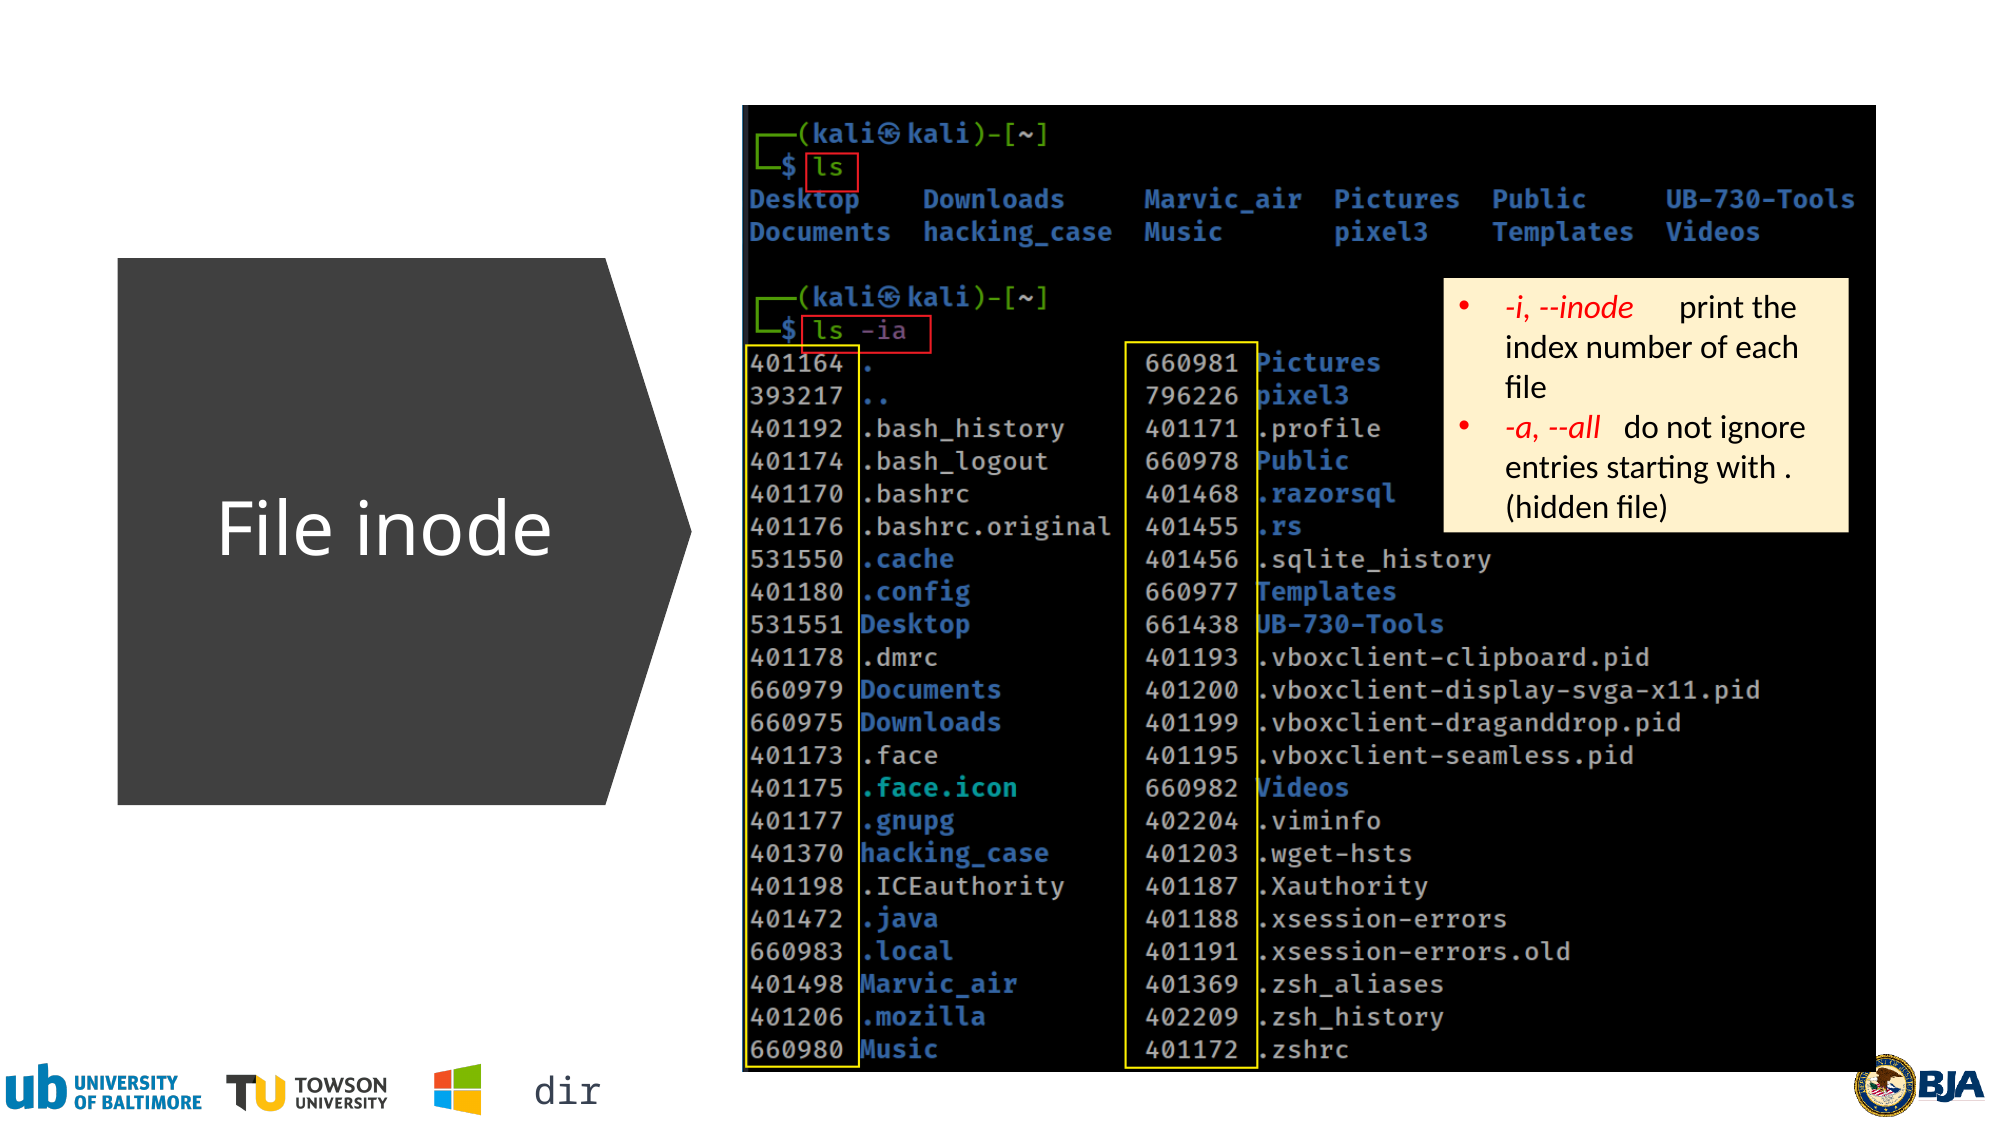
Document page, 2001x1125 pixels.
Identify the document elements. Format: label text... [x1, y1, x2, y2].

text_box [116, 257, 693, 807]
picture [742, 105, 1986, 1117]
picture [422, 1054, 493, 1125]
picture [0, 1031, 407, 1125]
text_box dir [519, 1059, 681, 1120]
title File inode [168, 322, 601, 741]
